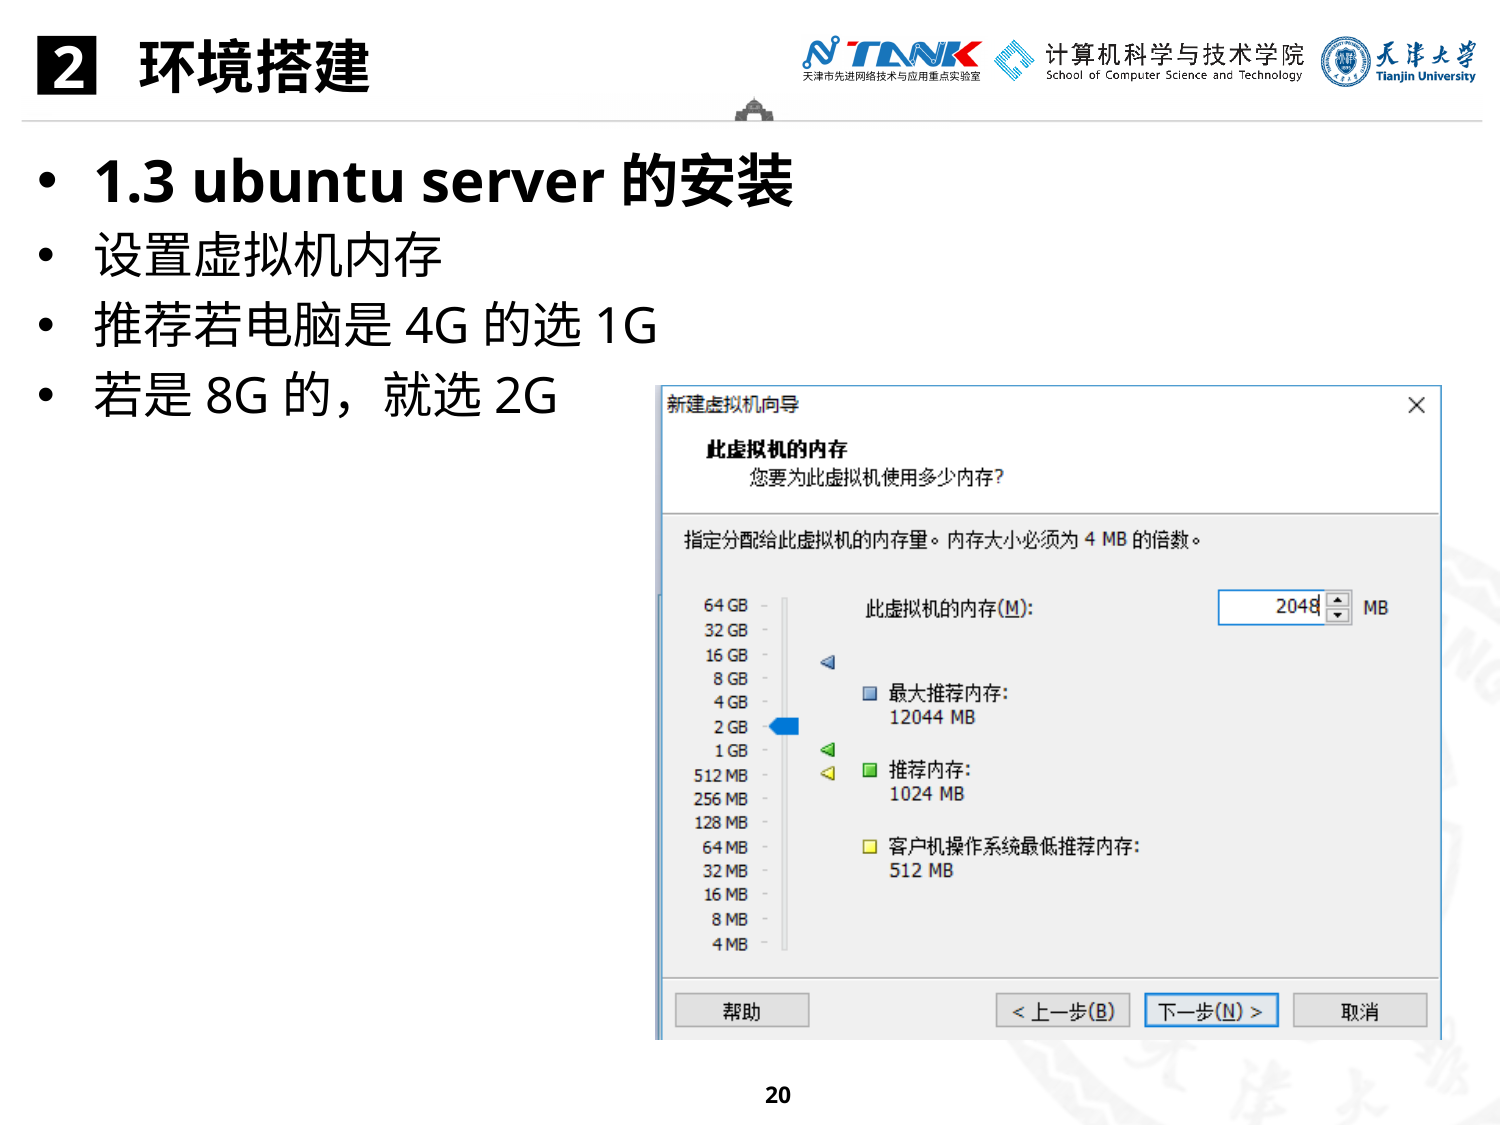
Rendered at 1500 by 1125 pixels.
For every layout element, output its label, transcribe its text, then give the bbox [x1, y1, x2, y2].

picture [801, 34, 988, 73]
picture [991, 39, 1305, 82]
list 1.3 ubuntu server的安装 设置虚拟机内存 推荐若电脑是4G的选1G 若是8G的，就选2G [22, 136, 1476, 1066]
picture [1319, 34, 1477, 90]
slide_number 20 [731, 1072, 826, 1115]
text_box 环境搭建 [123, 22, 633, 108]
picture [21, 93, 1483, 129]
text_box 2 [35, 34, 99, 97]
picture [655, 385, 1442, 1041]
